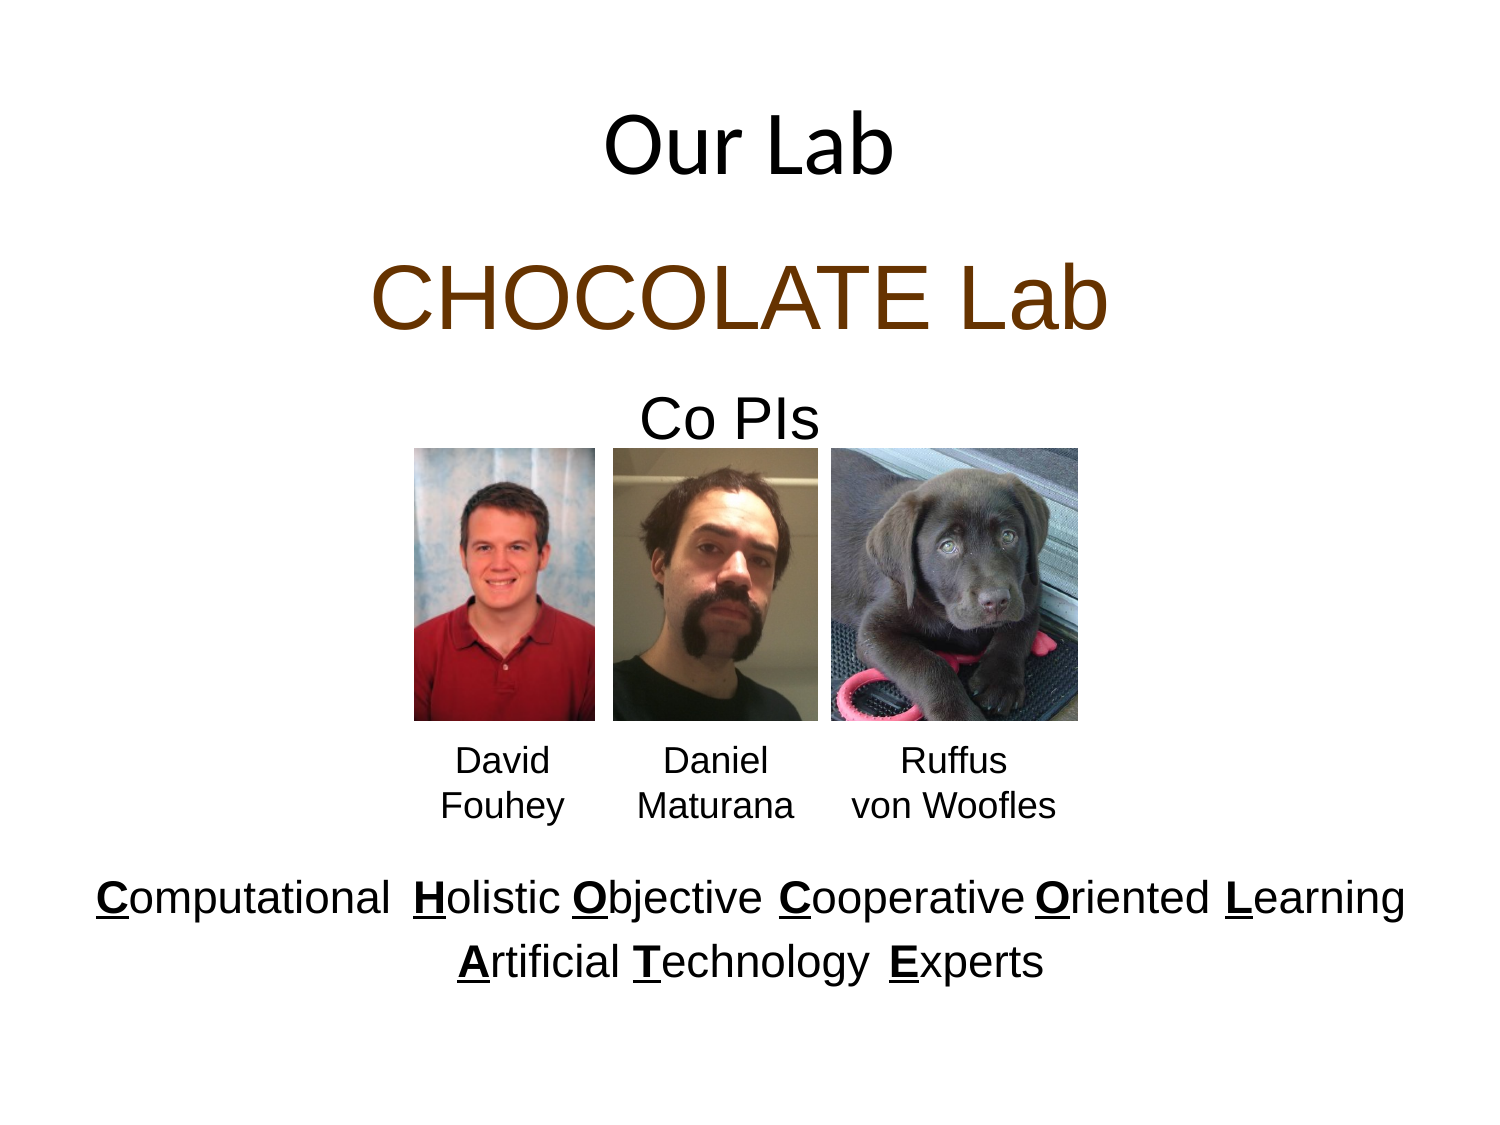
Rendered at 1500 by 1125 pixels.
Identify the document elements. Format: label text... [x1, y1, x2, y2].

text_box Holistic [399, 857, 573, 924]
text_box Technology [619, 922, 875, 988]
picture [613, 448, 818, 722]
text_box Learning [1211, 857, 1418, 924]
picture [830, 448, 1078, 722]
text_box Objective [573, 857, 765, 922]
text_box Oriented [1021, 857, 1211, 924]
text_box Ruffus von Woofles [830, 728, 1078, 817]
text_box Cooperative [765, 857, 1021, 922]
text_box CHOCOLATE Lab [358, 238, 1148, 341]
text_box David Fouhey [414, 729, 591, 817]
text_box Co PIs [383, 367, 1078, 449]
picture [413, 448, 596, 722]
text_box Computational [82, 857, 399, 924]
text_box Daniel Maturana [613, 729, 818, 817]
text_box Artificial [443, 922, 619, 988]
title Our Lab [74, 44, 1425, 233]
text_box Experts [875, 922, 1057, 988]
